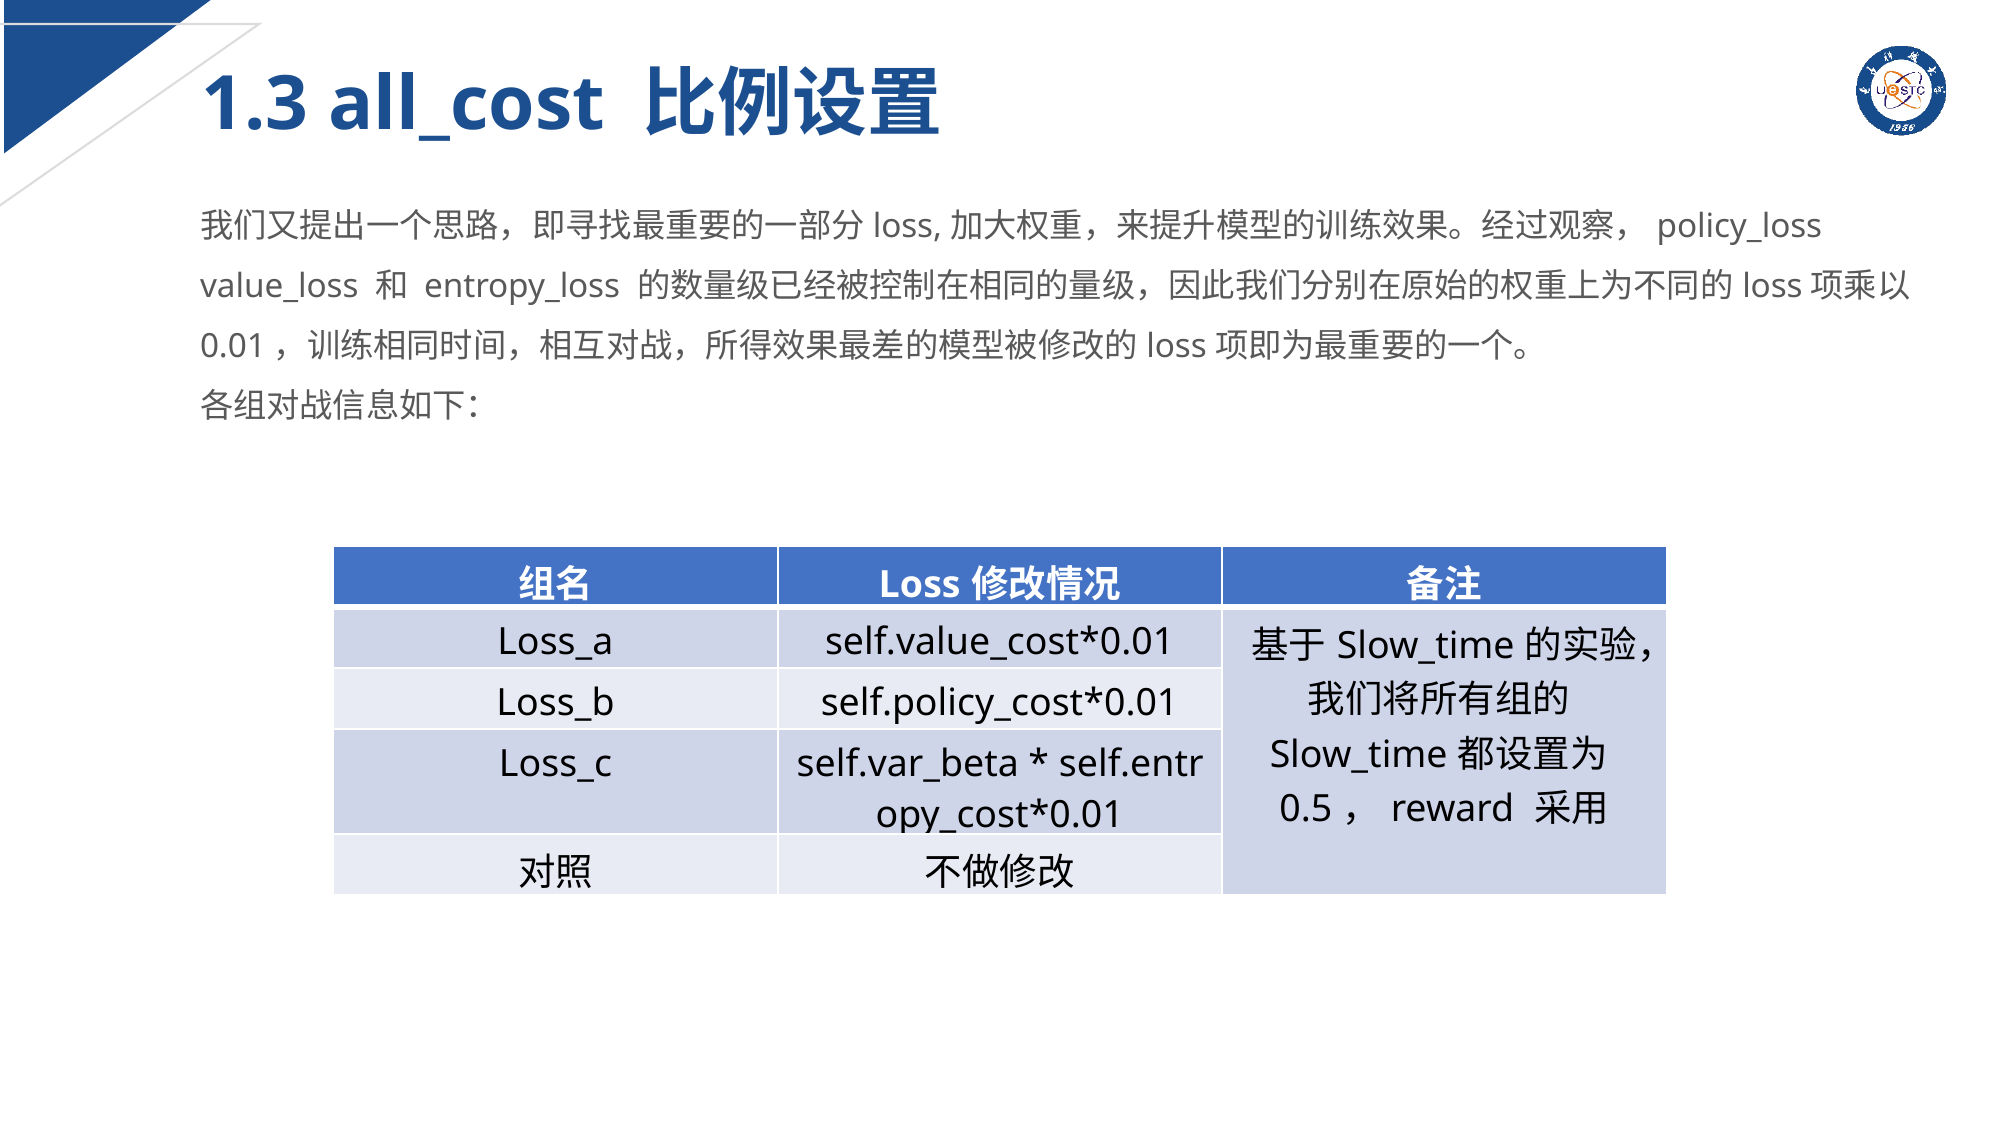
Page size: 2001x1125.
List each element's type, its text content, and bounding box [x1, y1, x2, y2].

picture [1851, 40, 1952, 140]
table_cell 基于Slow_time的实验，我们将所有组的Slow_time都设置为0.5，reward 采用 [1223, 610, 1666, 894]
table_header Loss修改情况 [779, 547, 1221, 604]
table_header 组名 [334, 547, 777, 604]
table_cell 对照 [334, 835, 777, 894]
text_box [0, 0, 1001, 232]
table_cell self.policy_cost*0.01 [779, 669, 1221, 728]
table_cell Loss_c [334, 730, 777, 833]
table_cell Loss_b [334, 669, 777, 728]
table_cell 不做修改 [779, 835, 1221, 894]
table_cell self.value_cost*0.01 [779, 610, 1221, 667]
text_box 我们又提出一个思路，即寻找最重要的一部分loss,加大权重，来提升模型的训练效果。经过观察，policy_loss value_loss 和 entropy_loss 的数量级已经被控制在相同的量级，因此我们分别在原始的权重上为不同的loss项乘以0.01，训练相同时间，相互对战，所得效果最差的模型被修改的loss项即为最重要的一个。 各组对战信息如下： [185, 177, 1926, 612]
table_cell Loss_a [334, 610, 777, 667]
table_header 备注 [1223, 547, 1666, 604]
table_cell self.var_beta * self.entropy_cost*0.01 [779, 730, 1221, 833]
